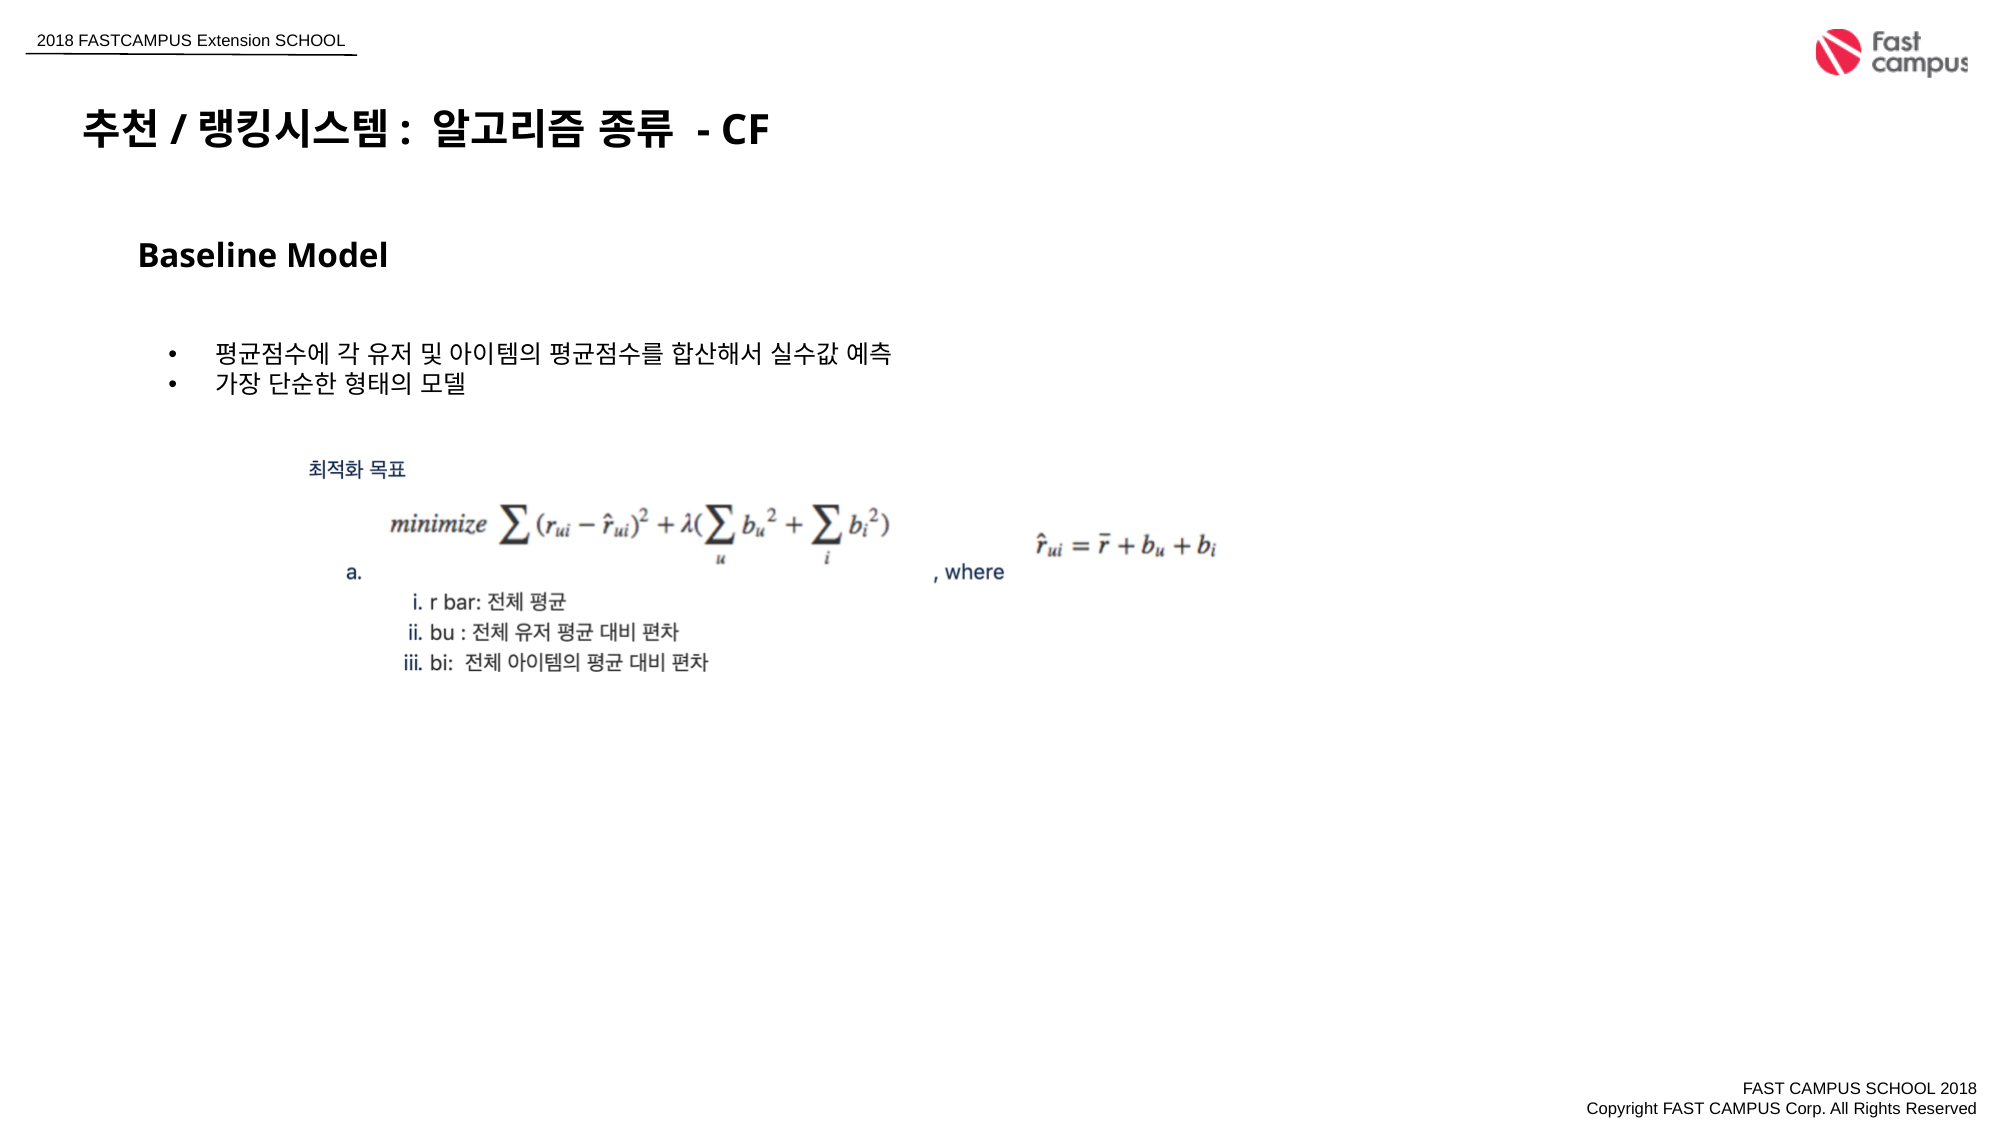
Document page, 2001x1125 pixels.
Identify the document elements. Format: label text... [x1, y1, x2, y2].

text_box 평균점수에 각 유저 및 아이템의 평균점수를 합산해서 실수값 예측 가장 단순한 형태의 모델 [153, 331, 1154, 407]
text_box Baseline Model [122, 227, 1800, 282]
picture [305, 456, 1239, 678]
text_box 추천/랭킹시스템: 알고리즘 종류 - CF [68, 95, 1198, 161]
